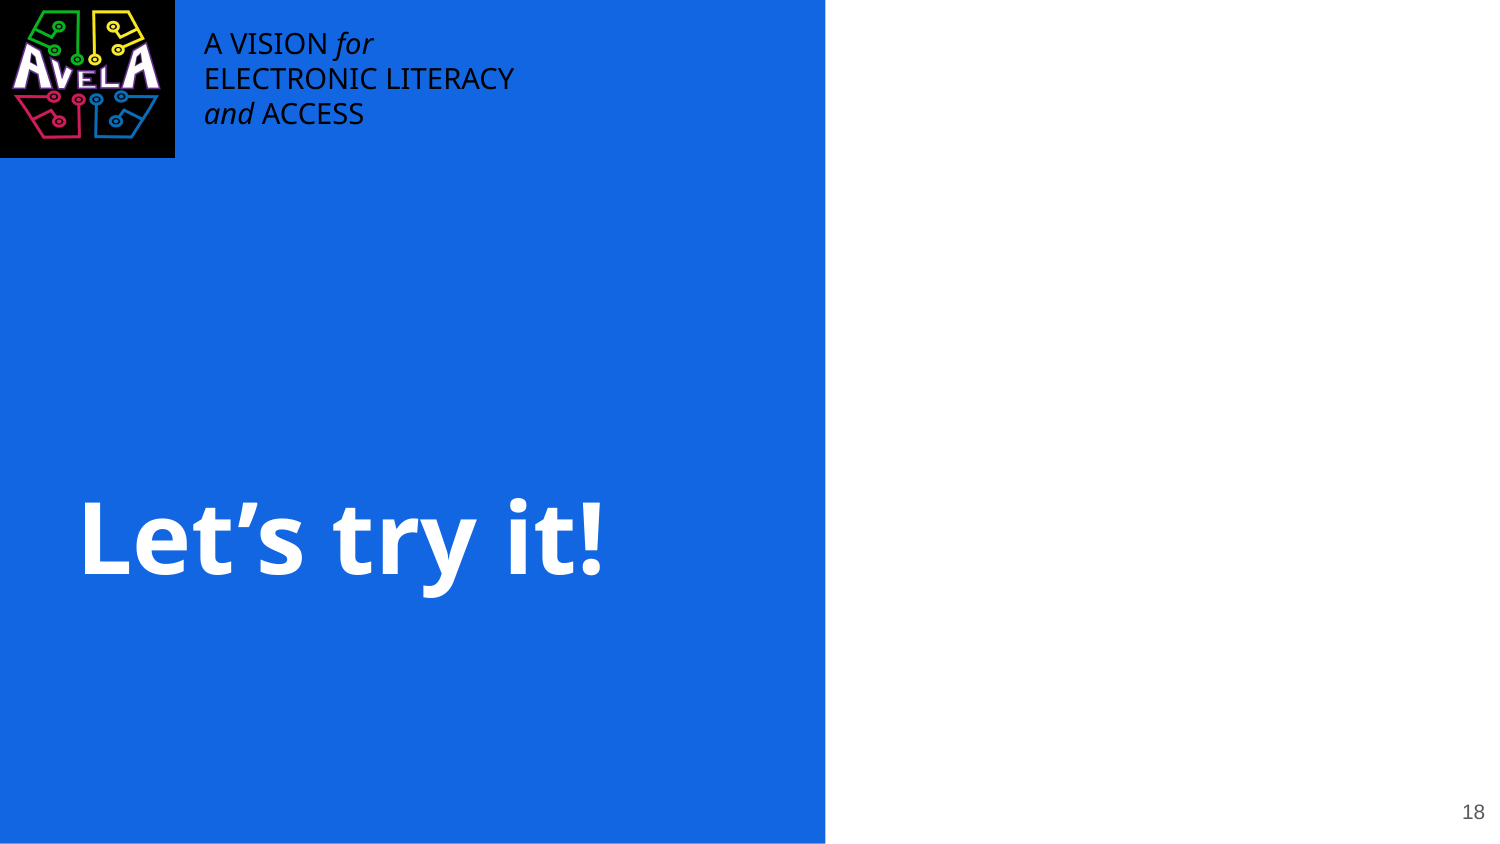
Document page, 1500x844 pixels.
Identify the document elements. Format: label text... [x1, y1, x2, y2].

title Let’s try it! [61, 234, 653, 610]
slide_number ‹#› [1410, 779, 1500, 844]
picture [0, 0, 175, 158]
